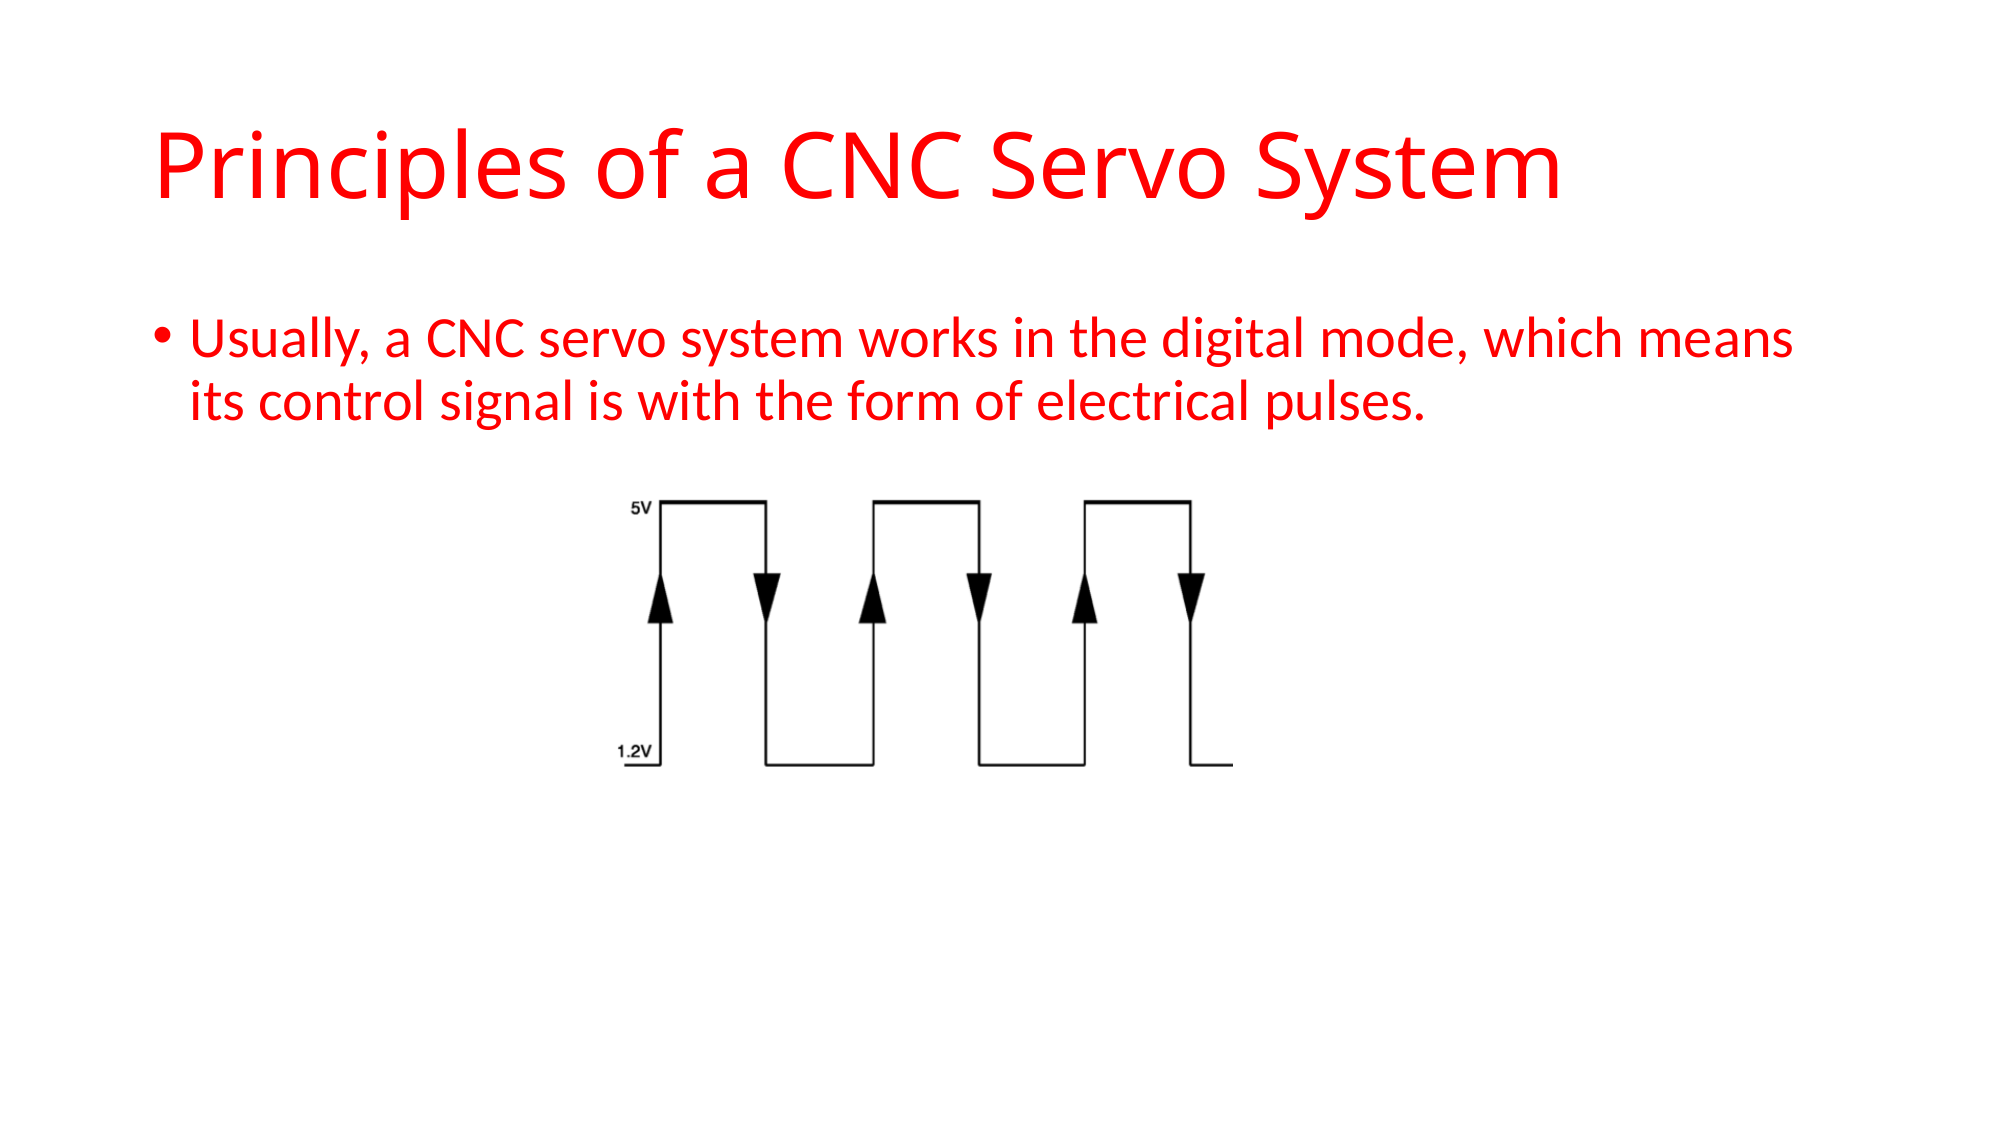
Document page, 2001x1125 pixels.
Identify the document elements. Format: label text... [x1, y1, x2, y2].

title Principles of a CNC Servo System [137, 59, 1863, 278]
picture [615, 497, 1233, 774]
list Usually, a CNC servo system works in the digital mode, which means its control signal is with the form of electrical pulses. [137, 299, 1863, 1014]
